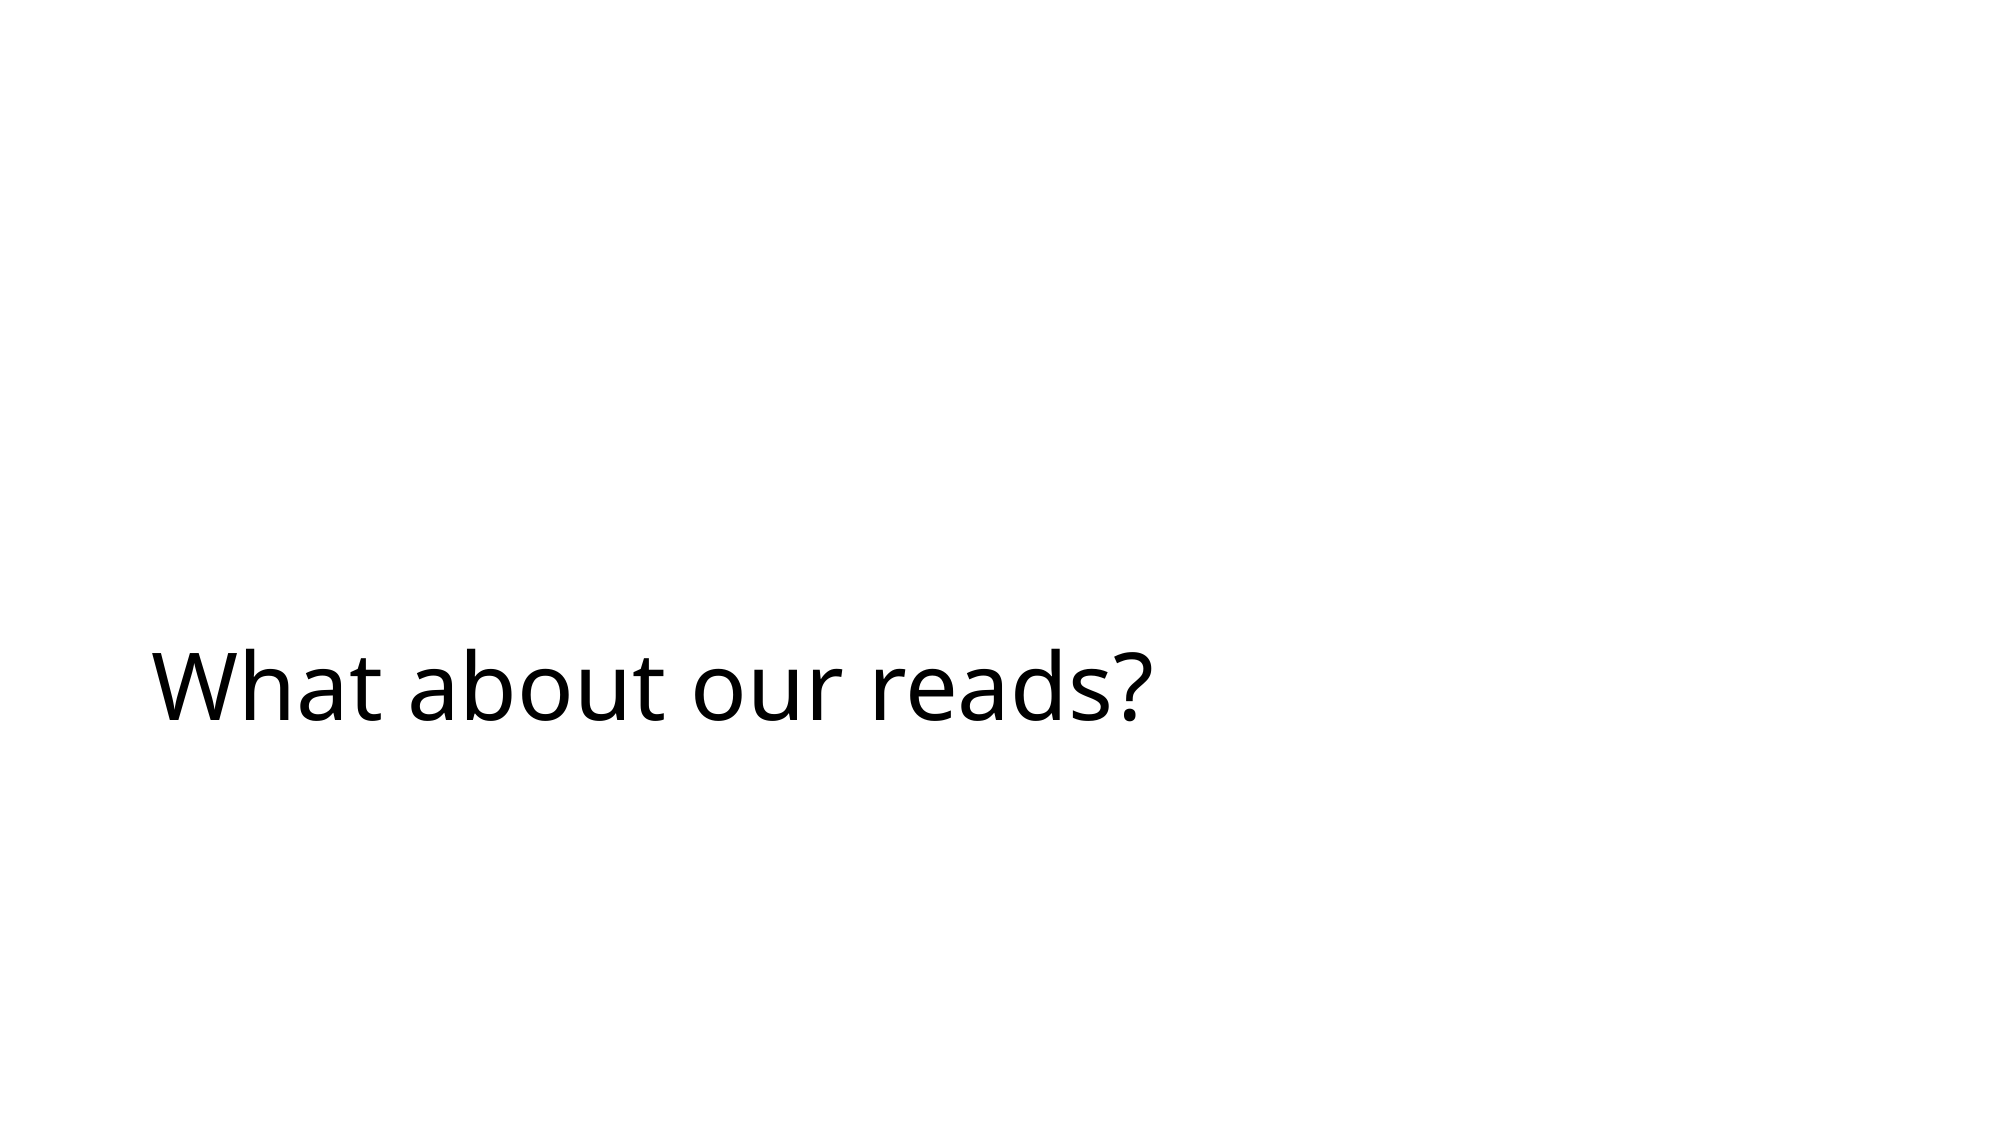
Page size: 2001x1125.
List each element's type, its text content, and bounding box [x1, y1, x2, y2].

title What about our reads? [136, 280, 1862, 749]
